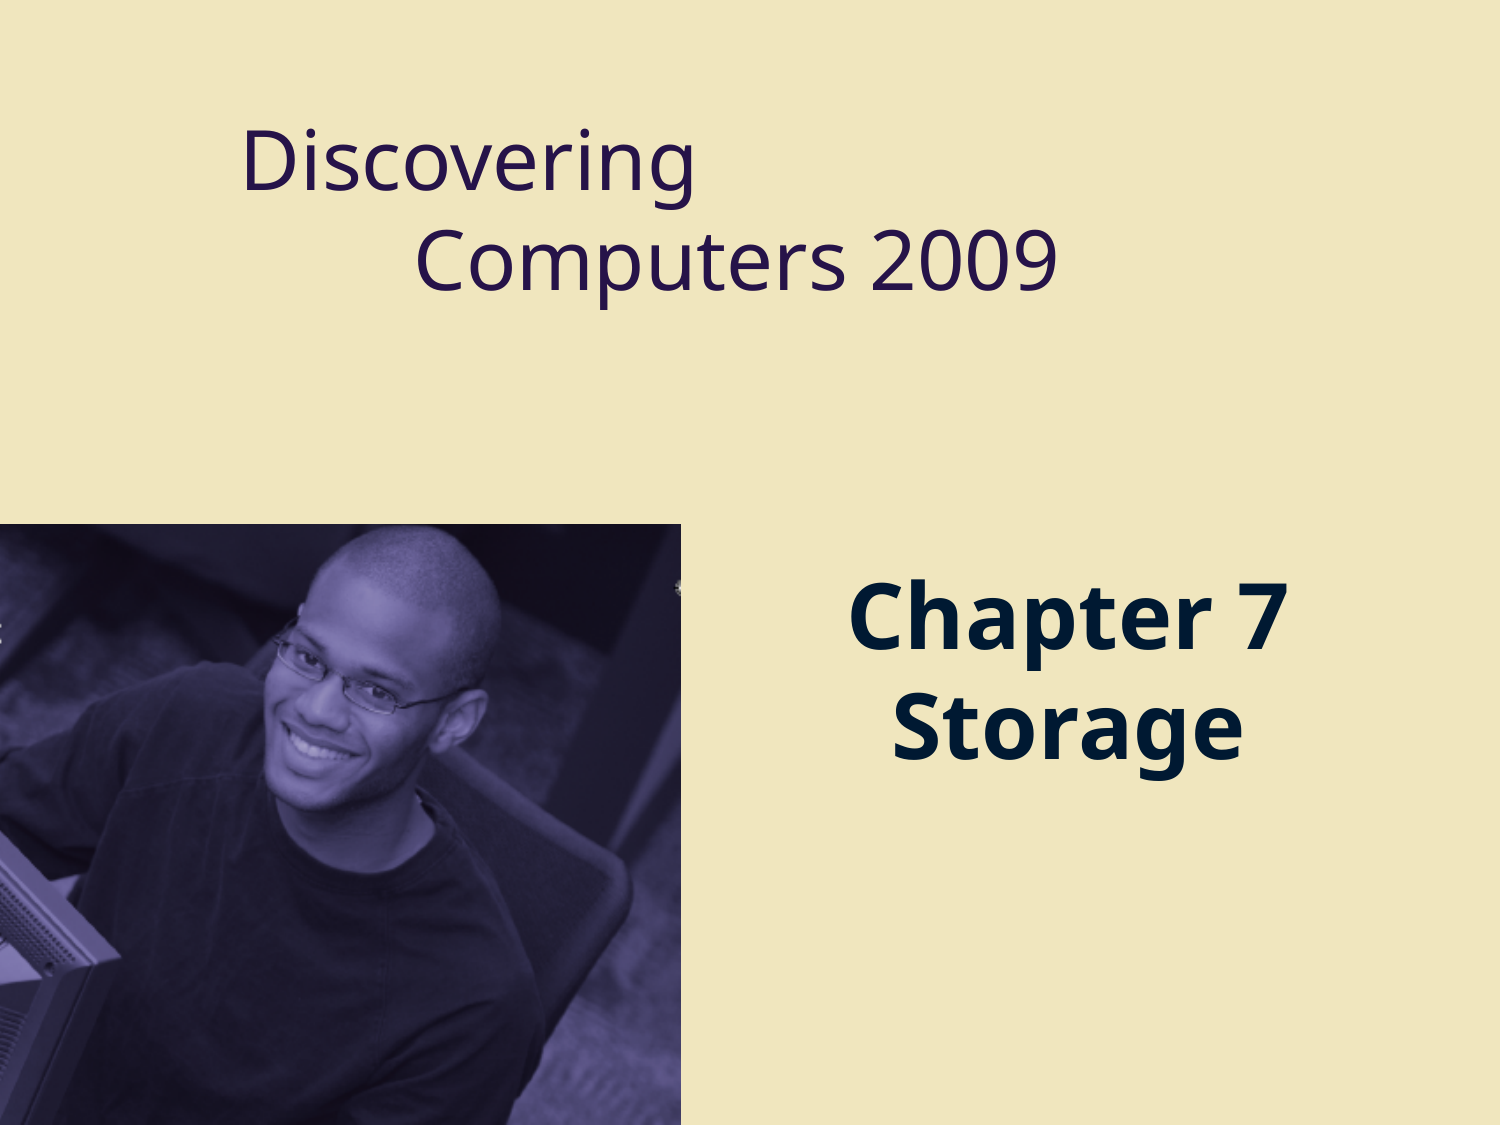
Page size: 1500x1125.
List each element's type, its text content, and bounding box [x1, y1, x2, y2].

picture [0, 524, 681, 1125]
title Chapter 7 Storage [699, 549, 1438, 926]
